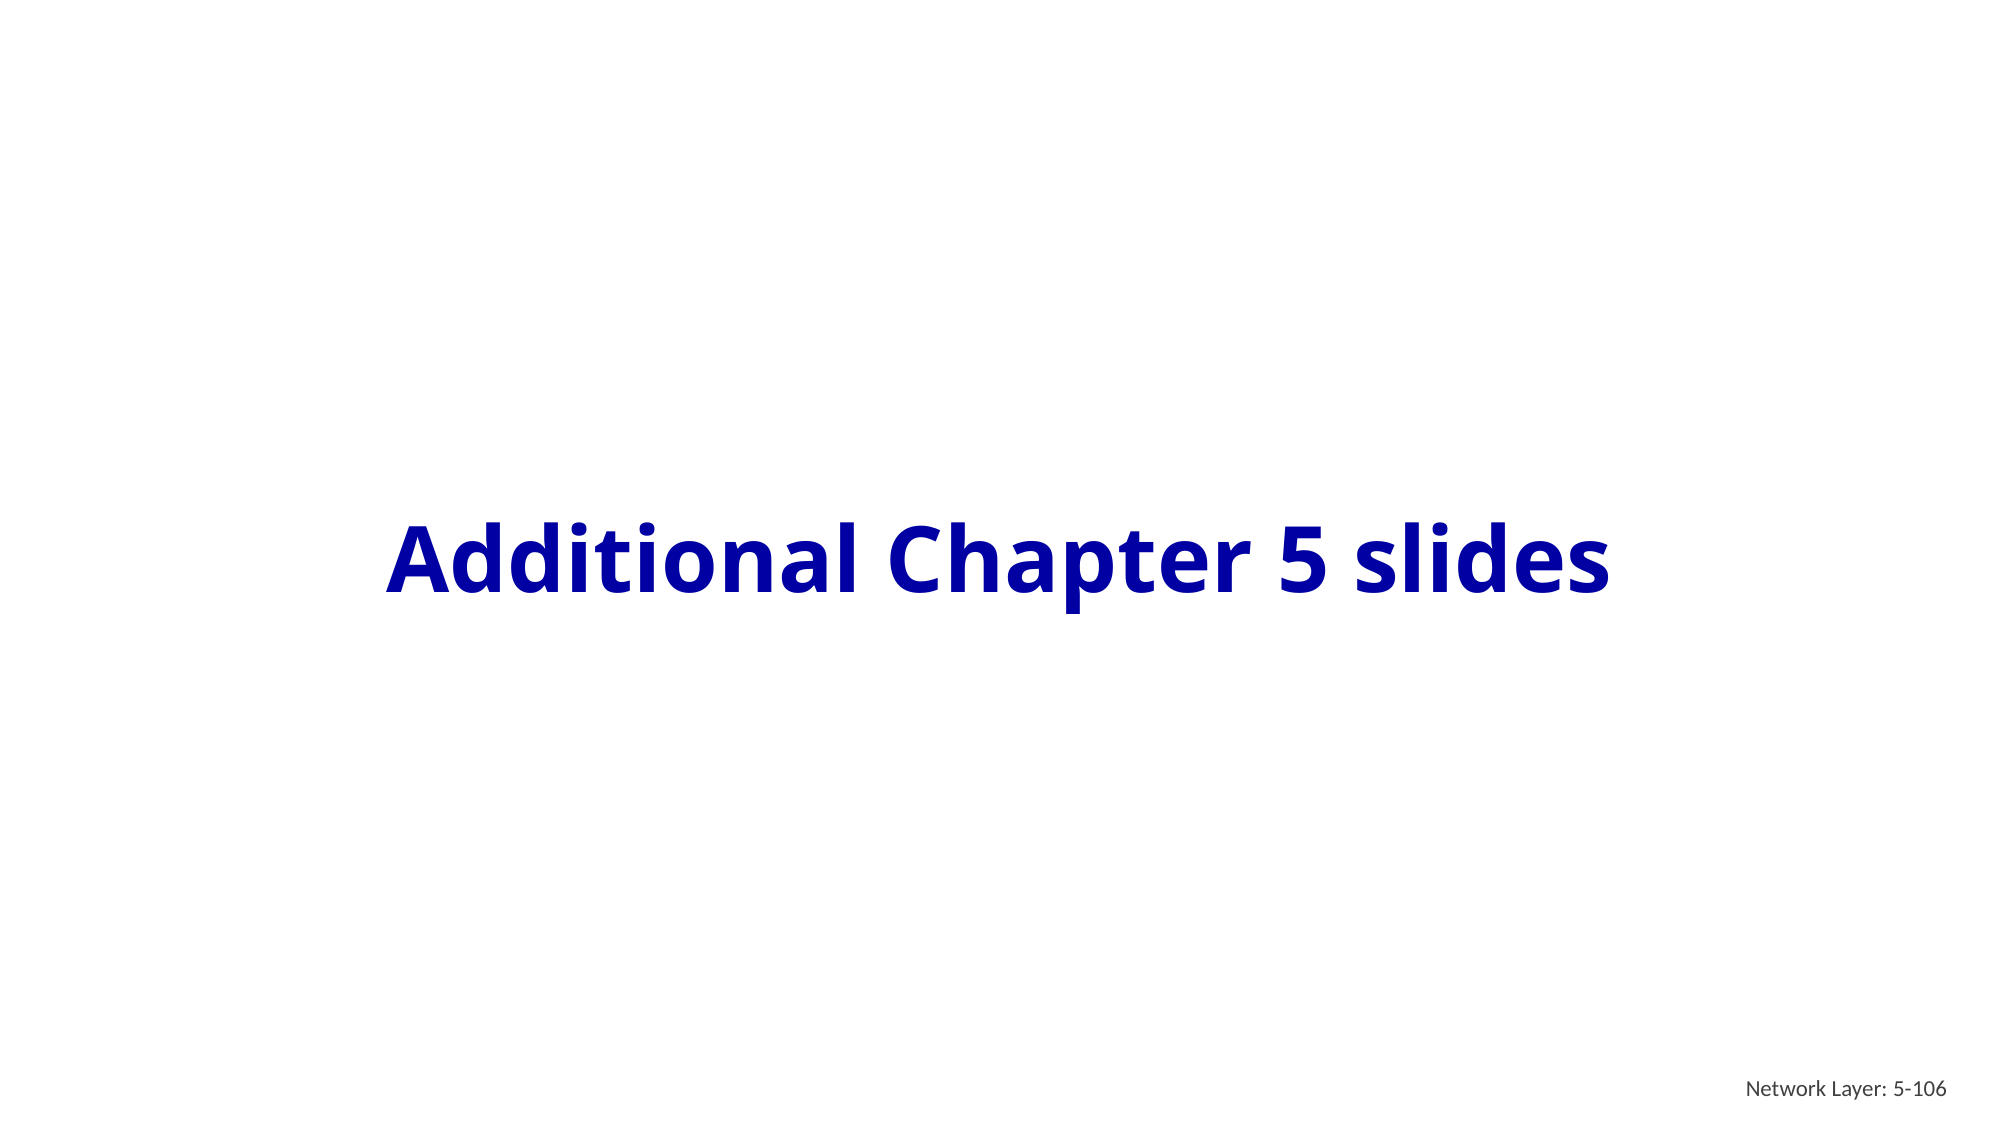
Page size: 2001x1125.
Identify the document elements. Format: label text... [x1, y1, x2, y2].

slide_number Network Layer: 5-106 [1512, 1056, 1963, 1117]
title Additional Chapter 5 slides [137, 489, 1863, 636]
